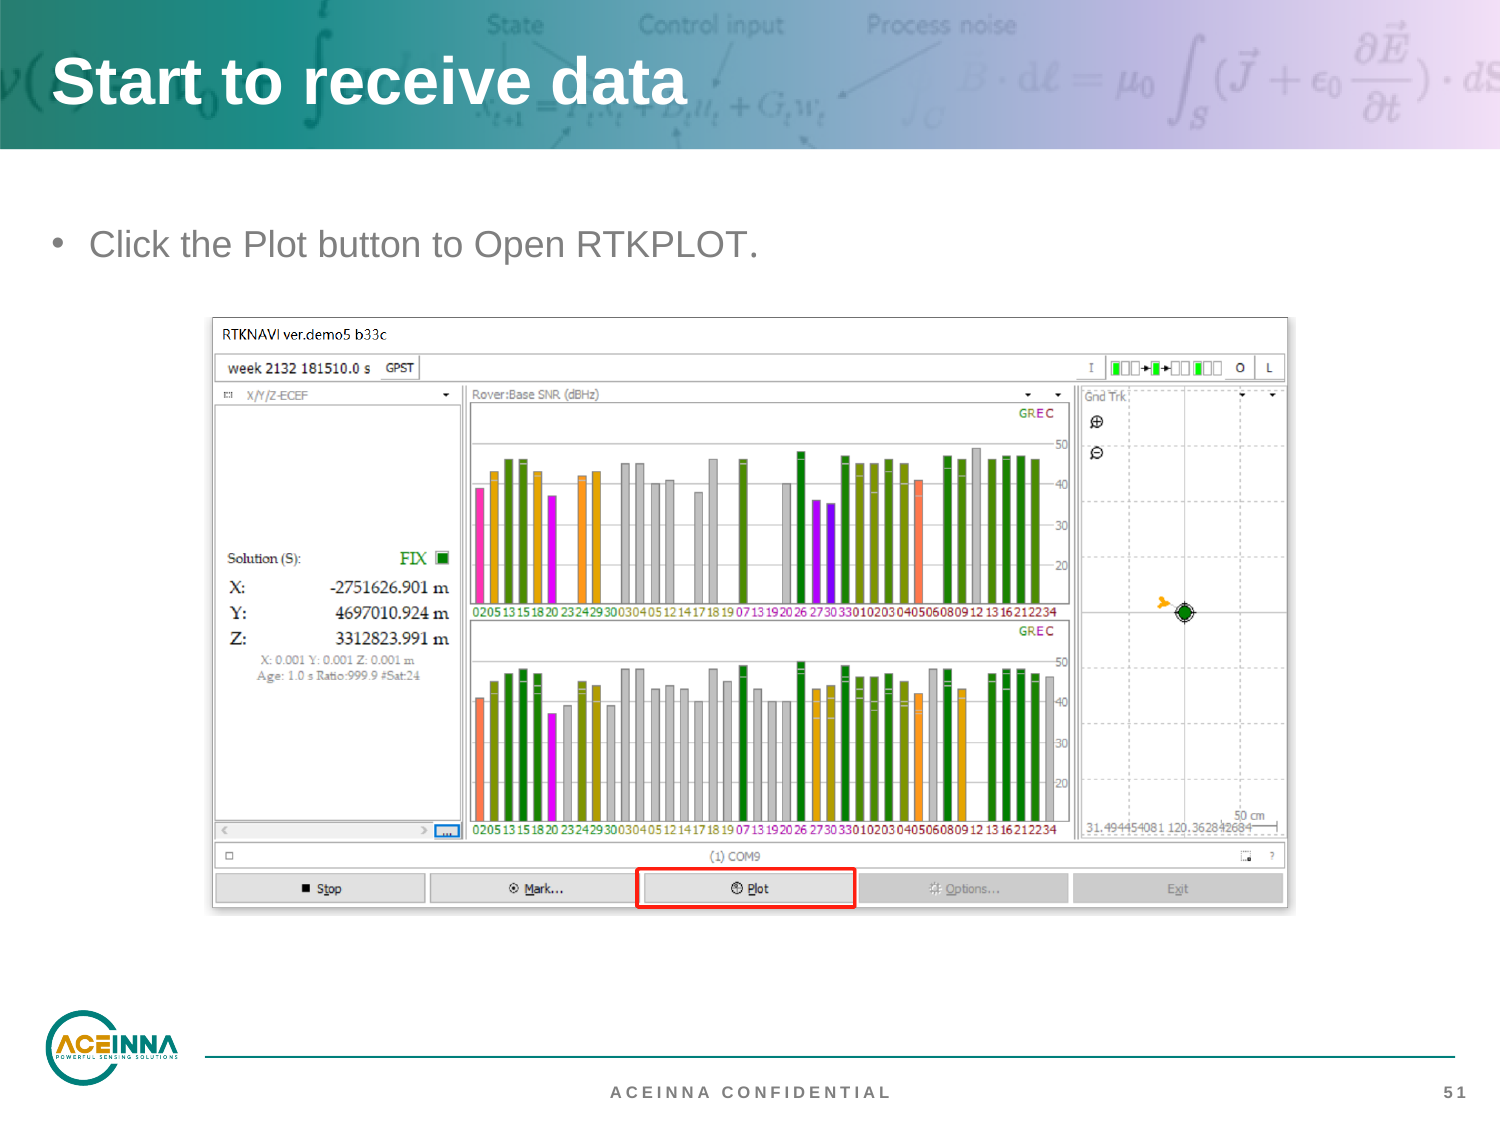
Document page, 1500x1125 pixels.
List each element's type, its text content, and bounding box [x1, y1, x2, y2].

title Start to receive data [36, 15, 1450, 150]
list Click the Plot button to Open RTKPLOT. [36, 189, 1450, 1044]
picture [0, 0, 1500, 1125]
